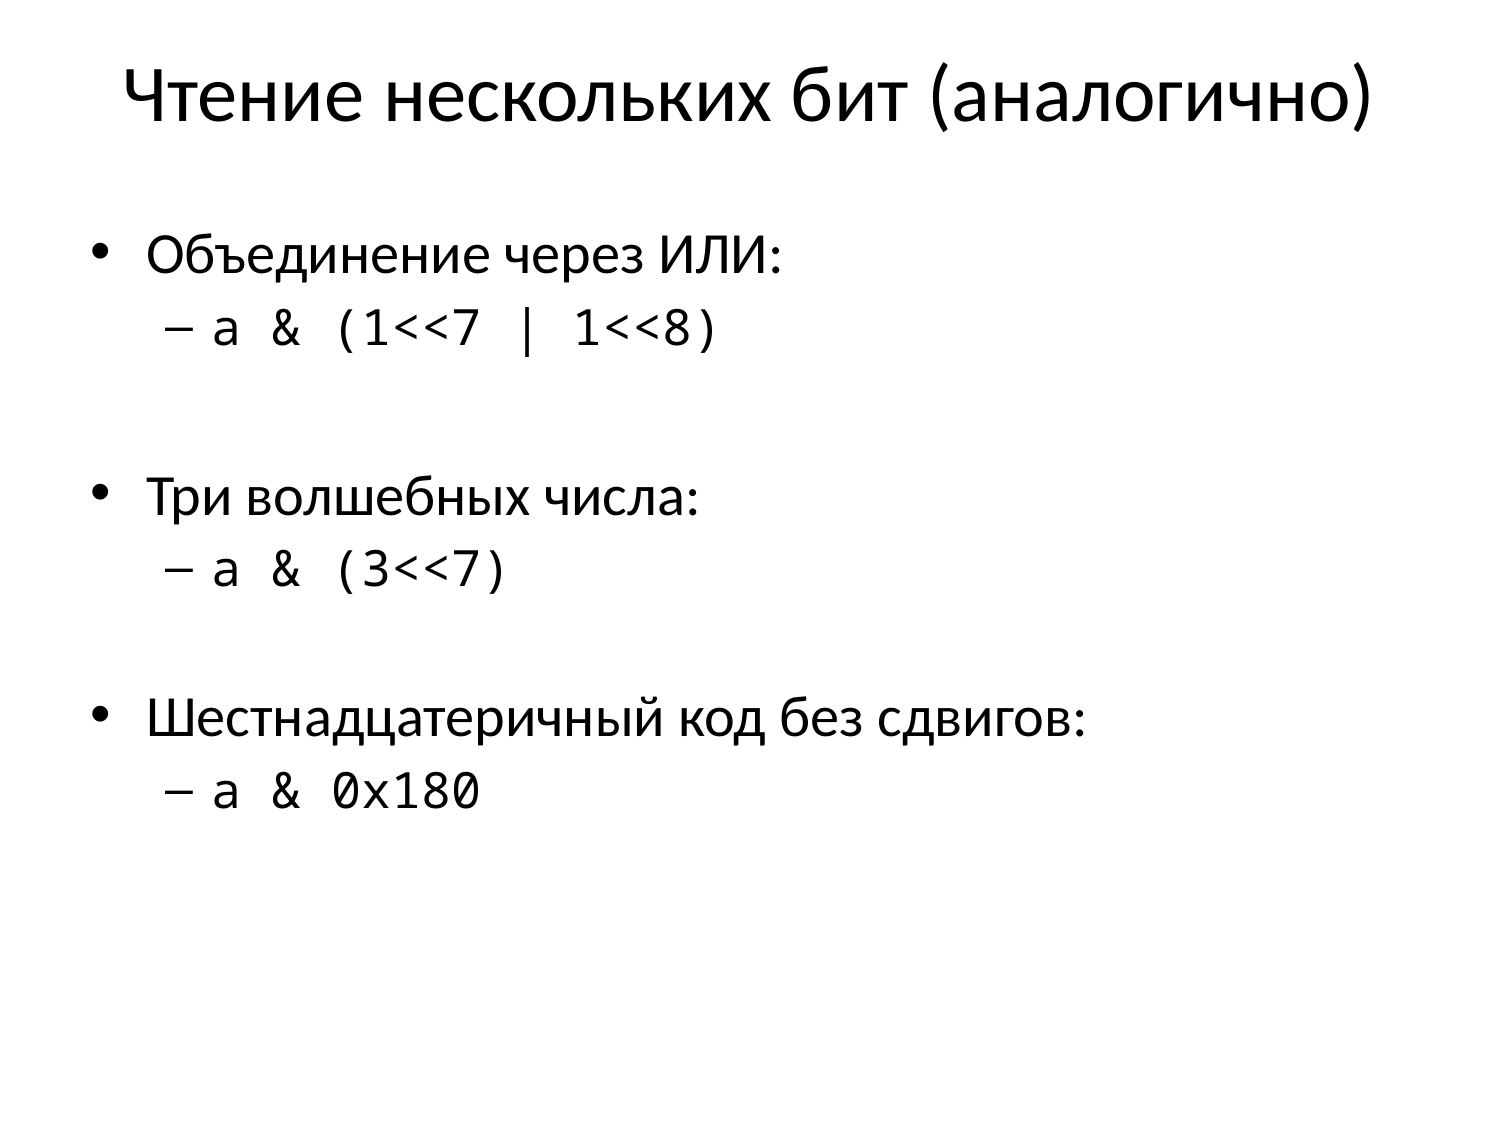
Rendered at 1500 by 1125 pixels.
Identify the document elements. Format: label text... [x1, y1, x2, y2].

list Объединение через ИЛИ: a & (1<<7 | 1<<8) Три волшебных числа: a & (3<<7) Шестнадцатеричный код без сдвигов: a & 0x180 [75, 208, 1425, 1047]
title Чтение нескольких бит (аналогично) [75, 0, 1425, 183]
